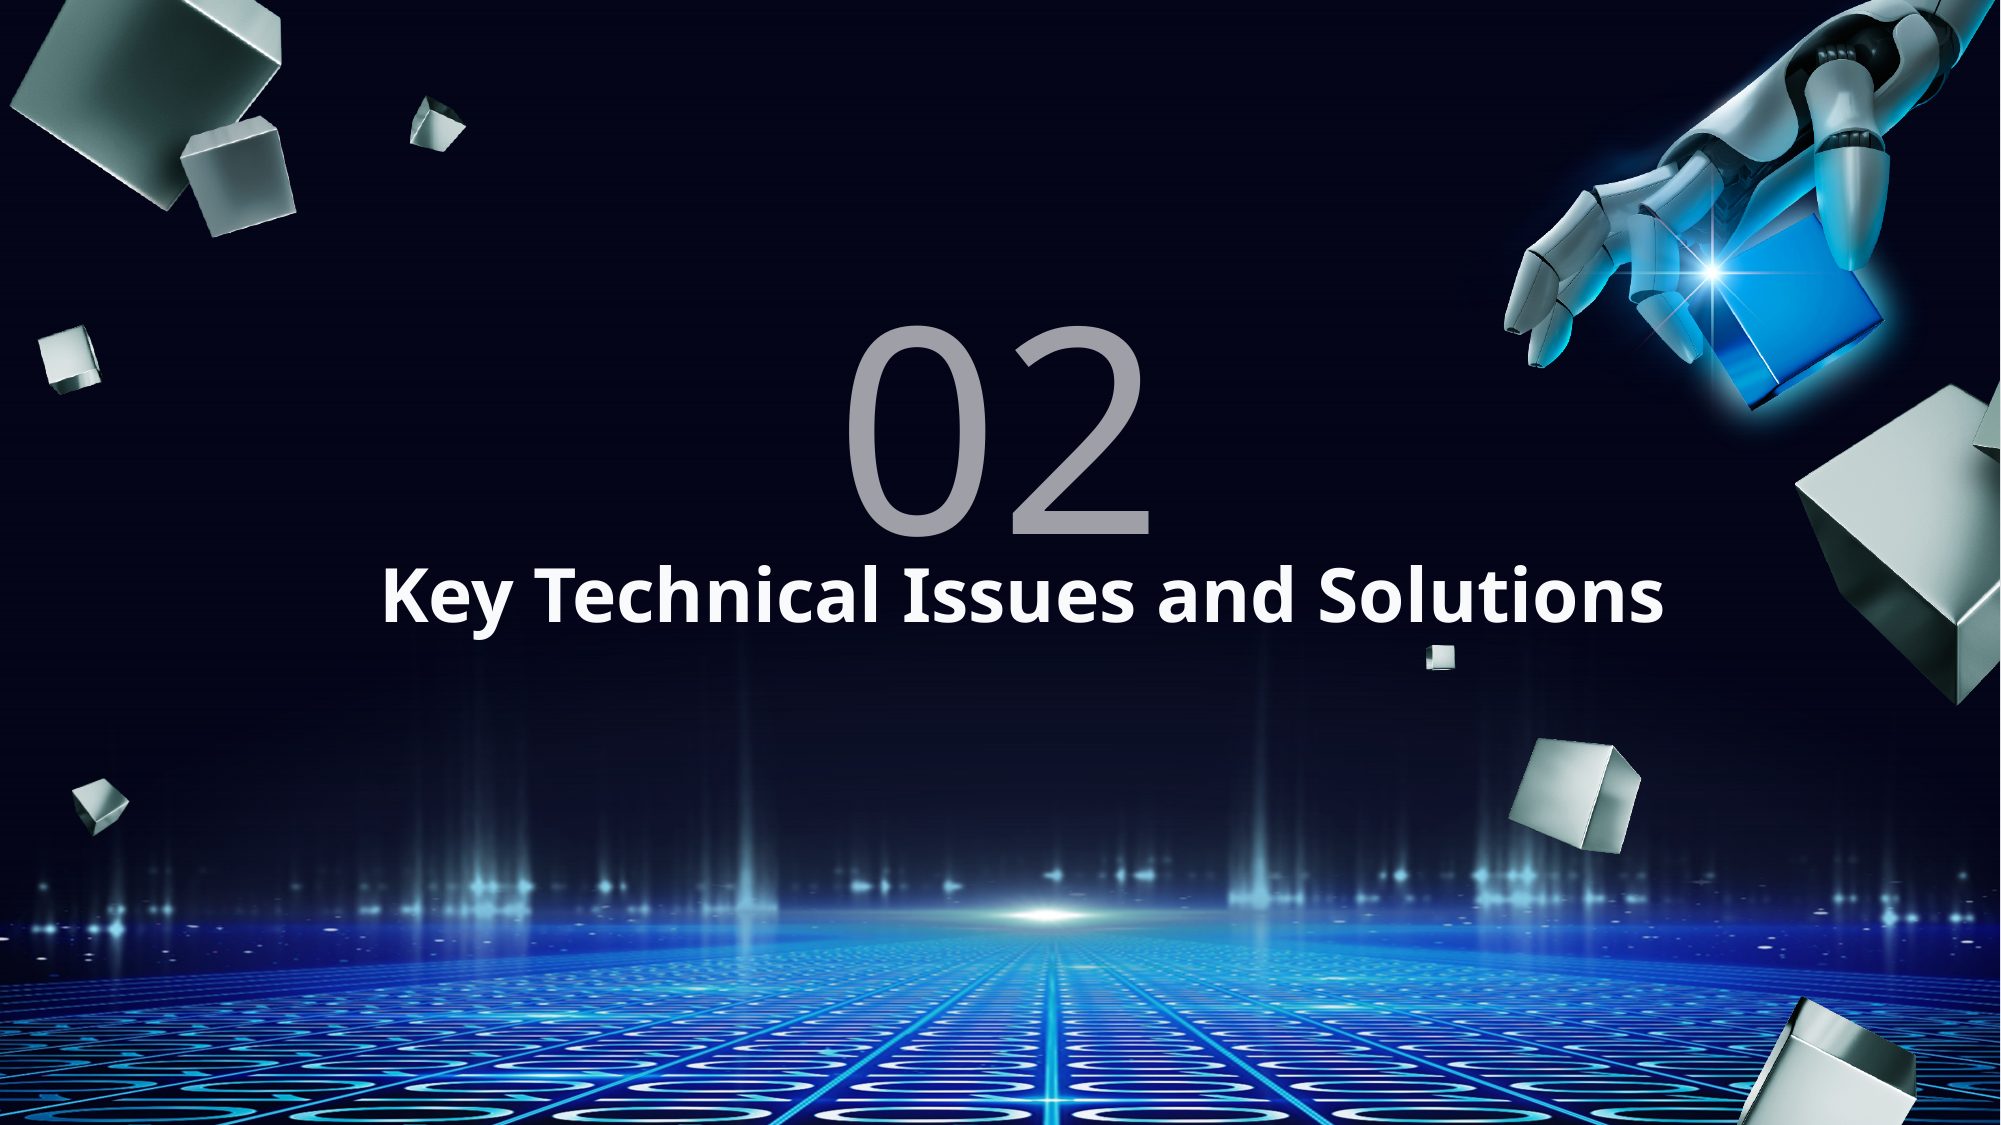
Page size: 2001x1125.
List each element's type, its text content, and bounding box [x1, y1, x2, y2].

text_box 02 [812, 212, 1188, 596]
picture [0, 0, 2001, 1125]
text_box Key Technical Issues and Solutions [325, 605, 1722, 708]
